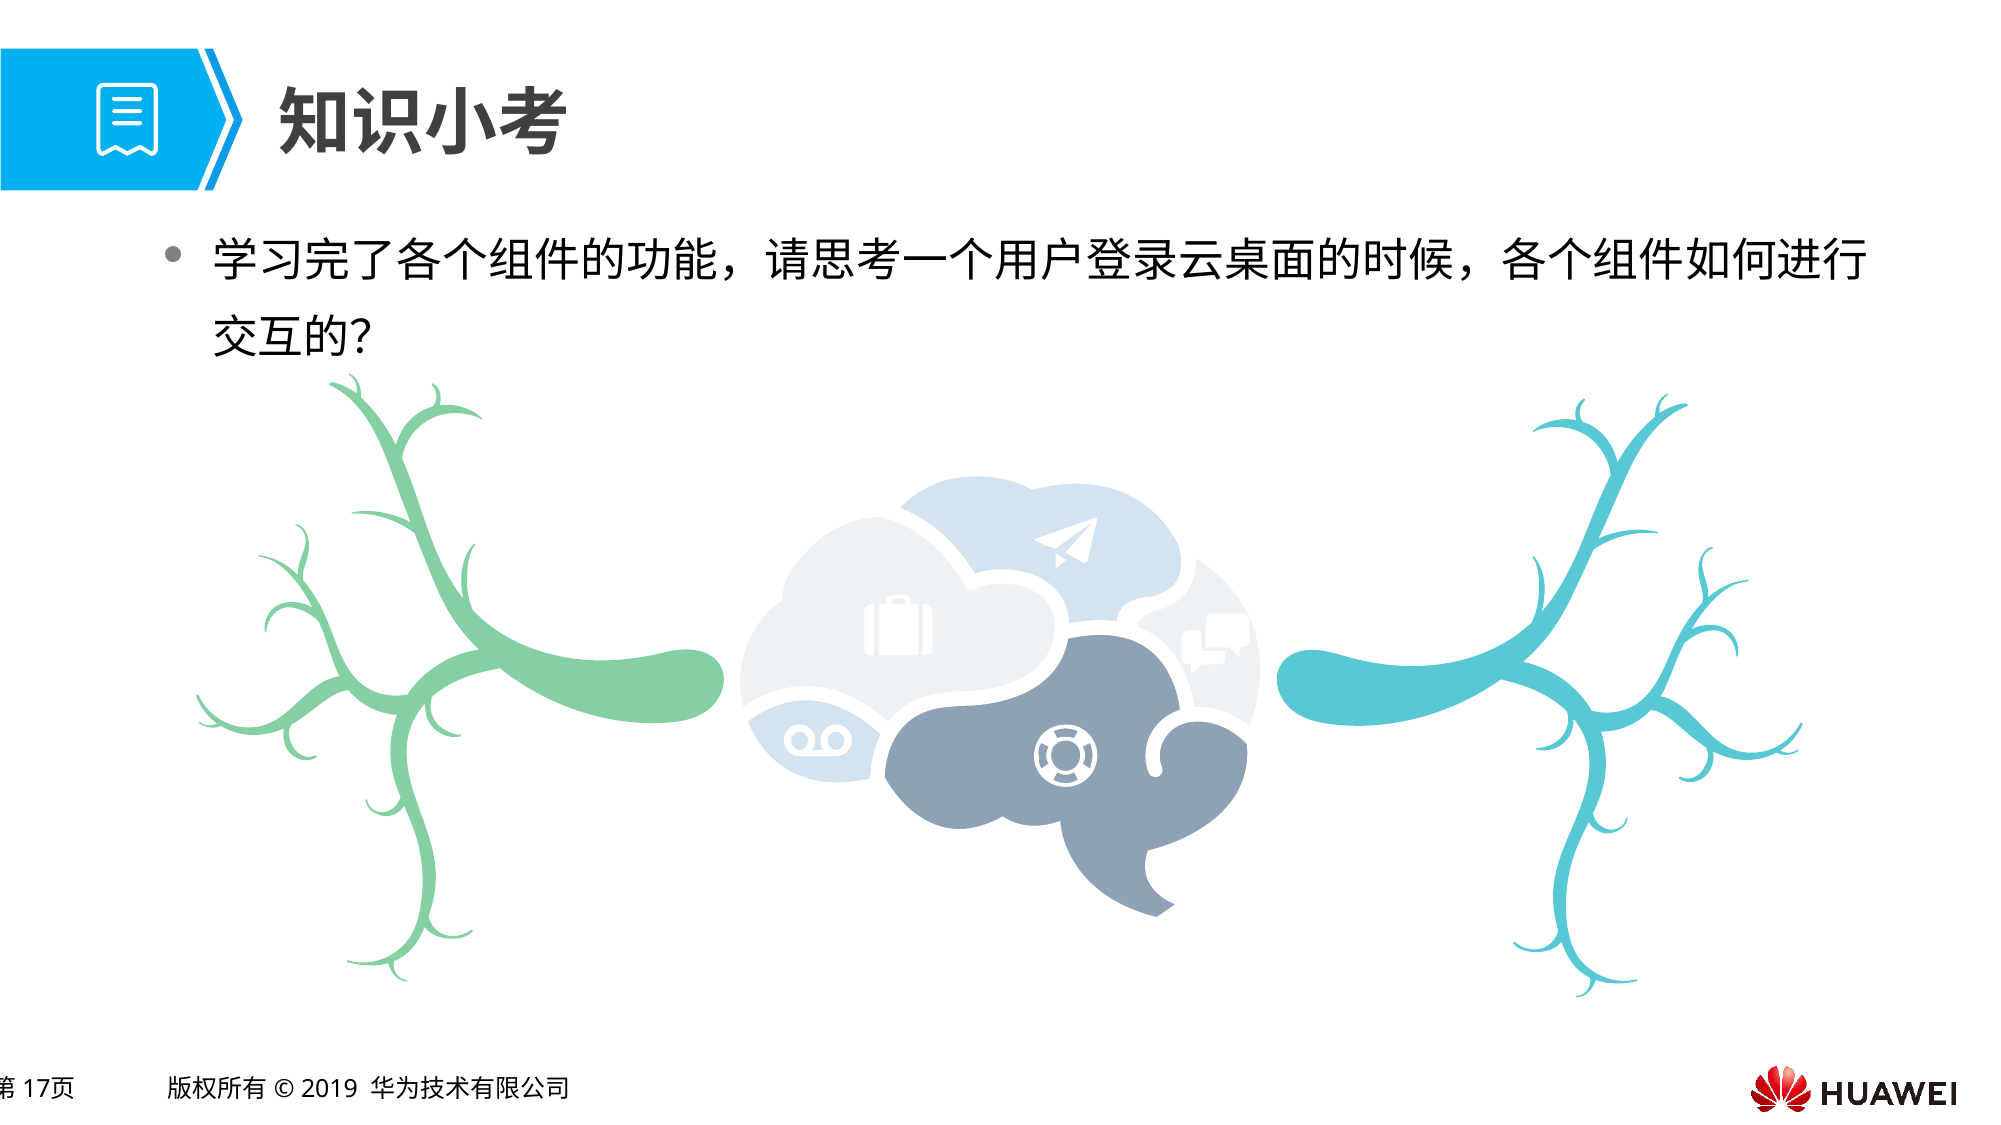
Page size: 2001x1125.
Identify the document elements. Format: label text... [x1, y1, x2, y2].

list 学习完了各个组件的功能，请思考一个用户登录云桌面的时候，各个组件如何进行交互的？ [149, 202, 1883, 971]
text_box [196, 379, 1804, 998]
picture [1751, 1066, 1956, 1112]
title 知识小考 [261, 67, 1875, 173]
